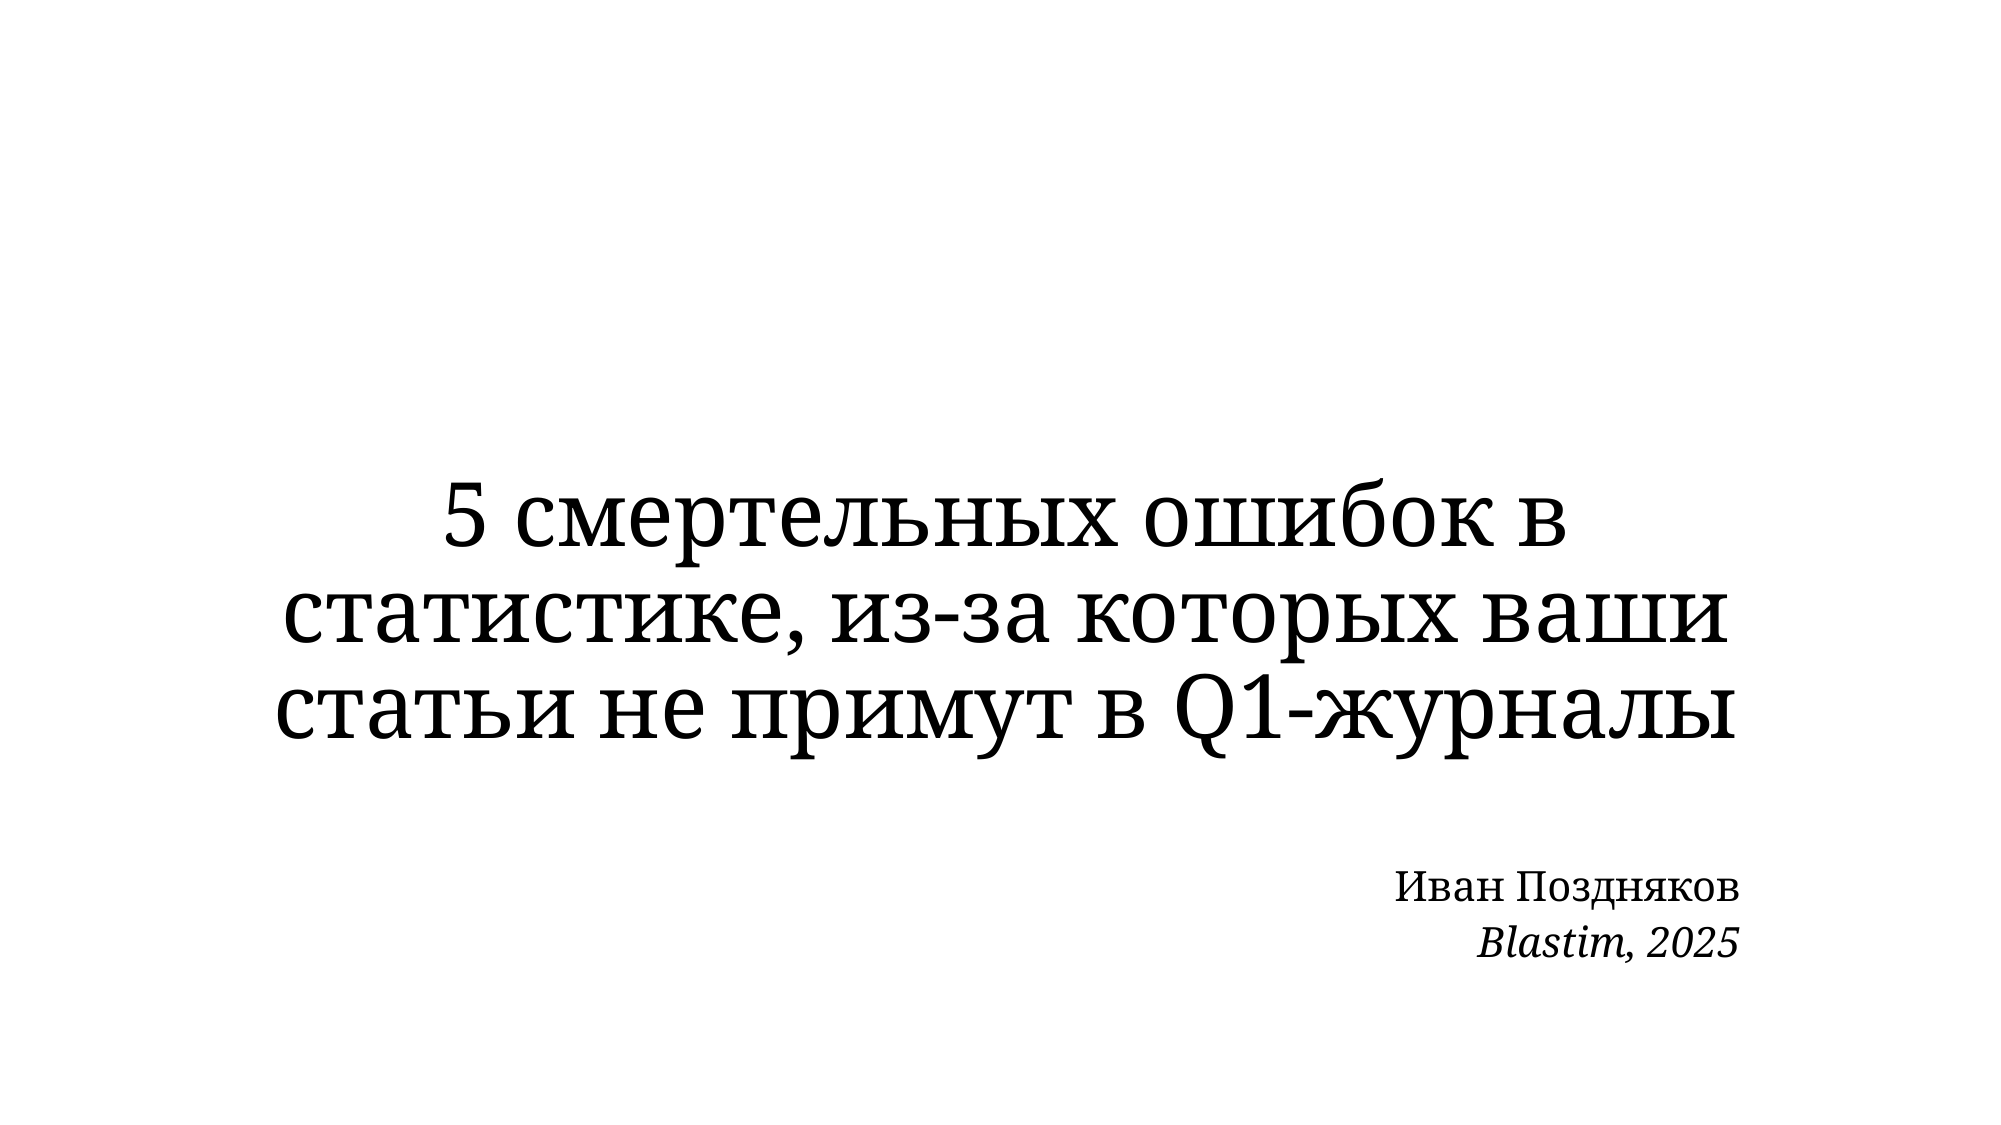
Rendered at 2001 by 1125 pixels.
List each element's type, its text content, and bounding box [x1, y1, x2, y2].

title 5 смертельных ошибок в статистике, из-за которых ваши статьи не примут в Q1-журналы [255, 373, 1756, 766]
subtitle Иван Поздняков Blastim, 2025 [255, 780, 1756, 1052]
